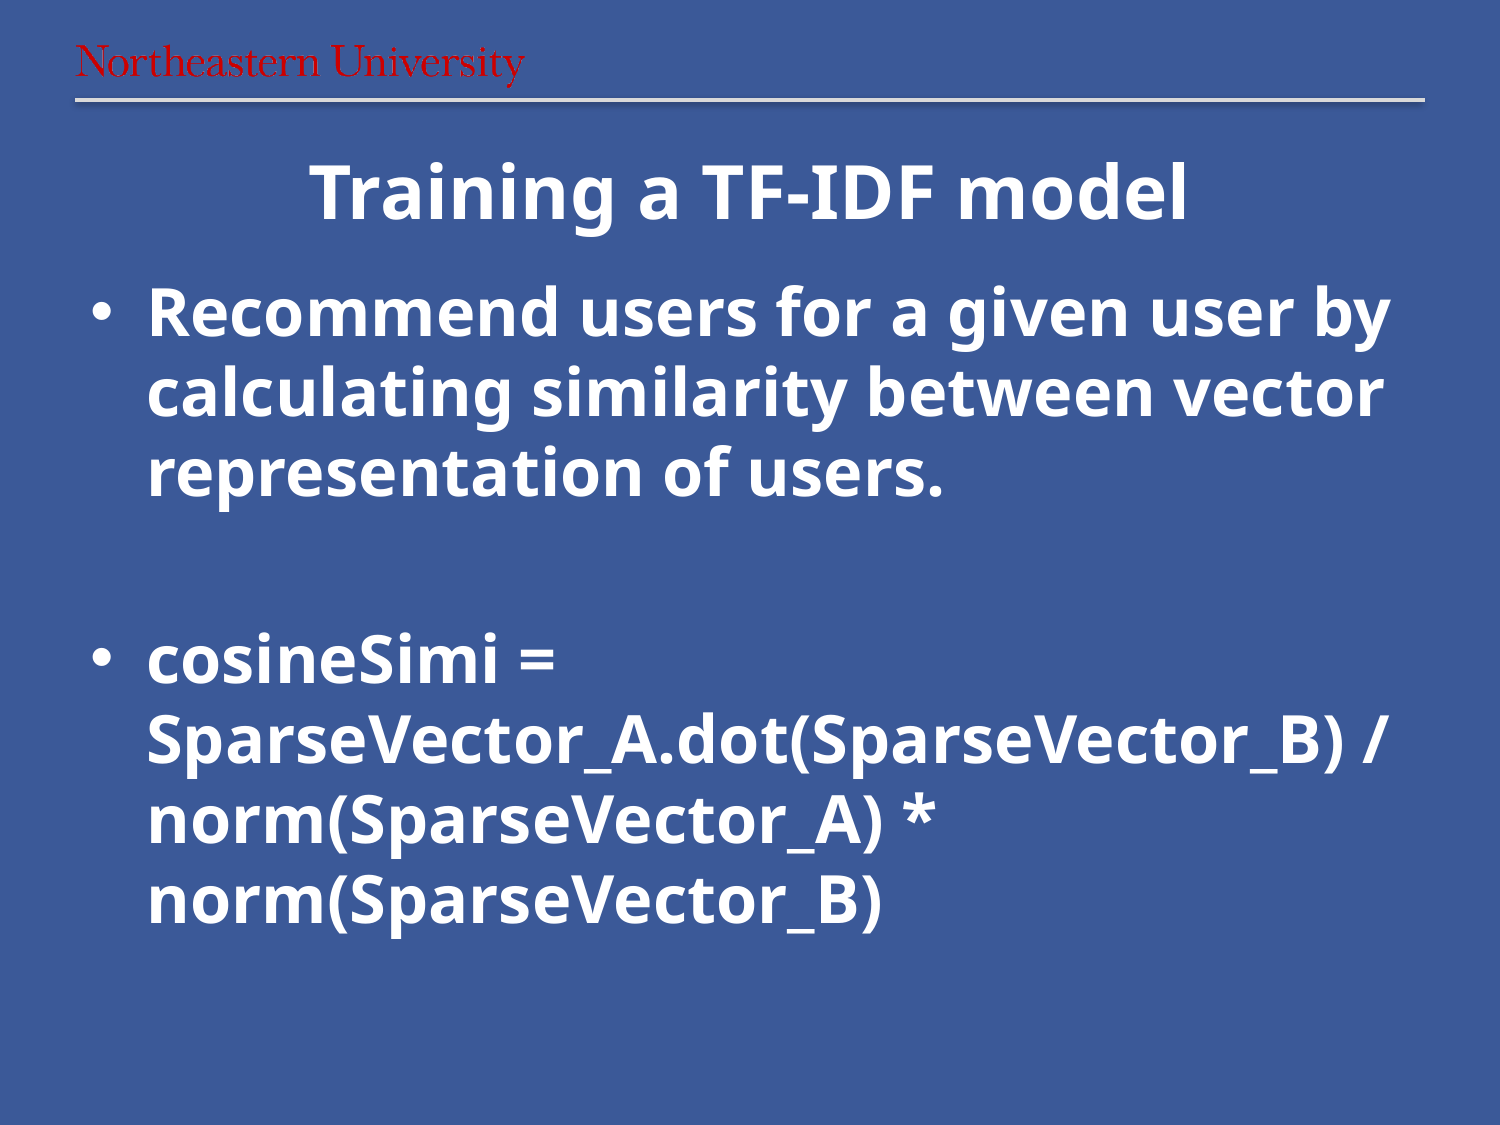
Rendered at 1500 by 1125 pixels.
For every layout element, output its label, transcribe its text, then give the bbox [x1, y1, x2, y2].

title Training a TF-IDF model [75, 137, 1425, 263]
picture [75, 44, 525, 88]
list Recommend users for a given user by calculating similarity between vector representation of users. cosineSimi = SparseVector_A.dot(SparseVector_B) / norm(SparseVector_A) * norm(SparseVector_B) [75, 263, 1425, 1005]
